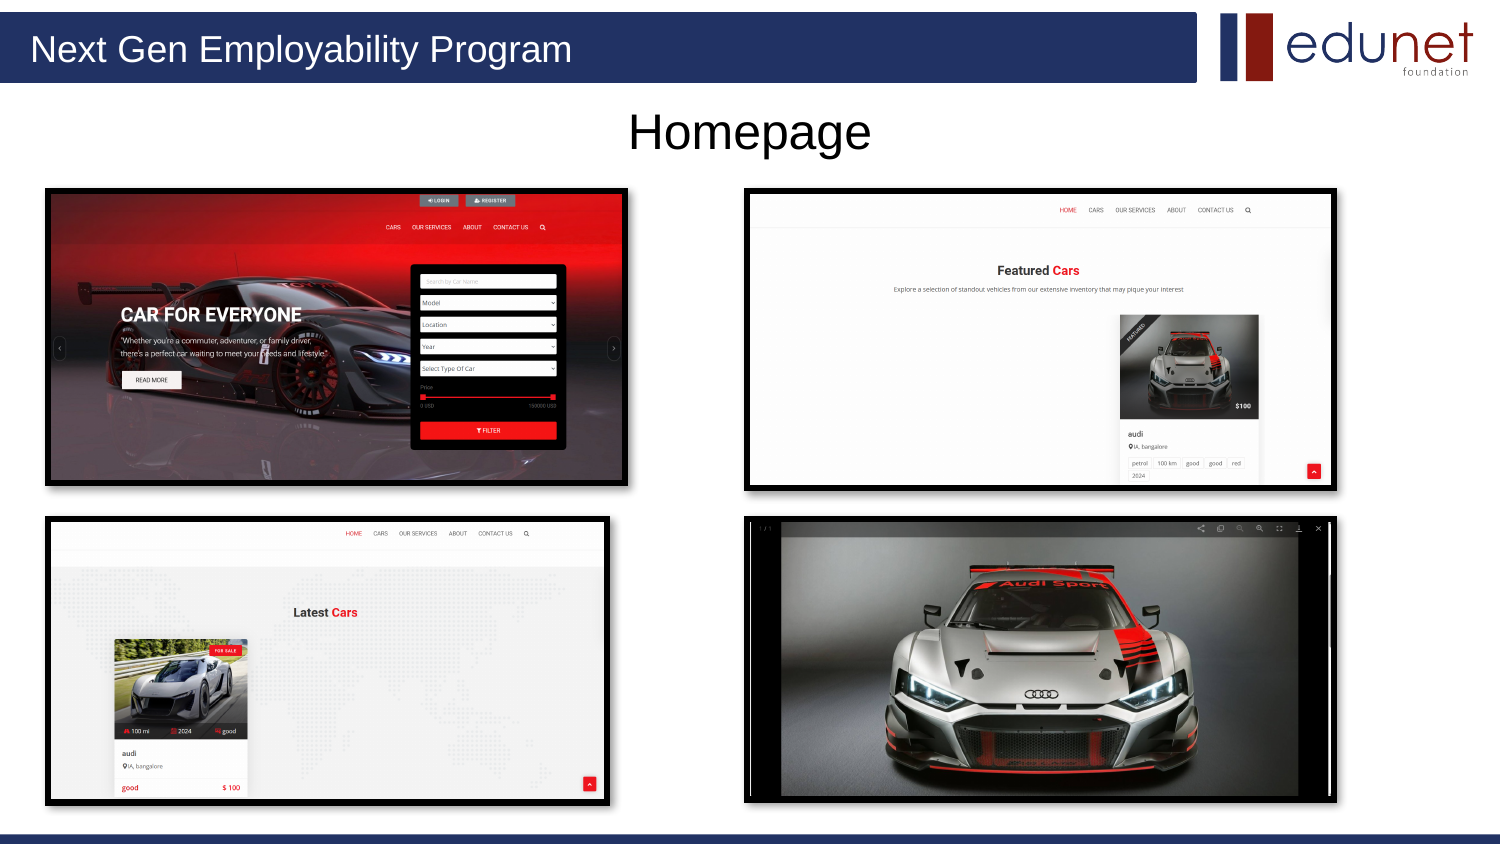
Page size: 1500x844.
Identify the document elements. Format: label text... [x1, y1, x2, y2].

title Homepage [25, 100, 1475, 175]
picture [1279, 14, 1482, 83]
picture [749, 521, 1332, 797]
picture [50, 193, 623, 480]
picture [50, 521, 605, 800]
picture [749, 193, 1332, 485]
